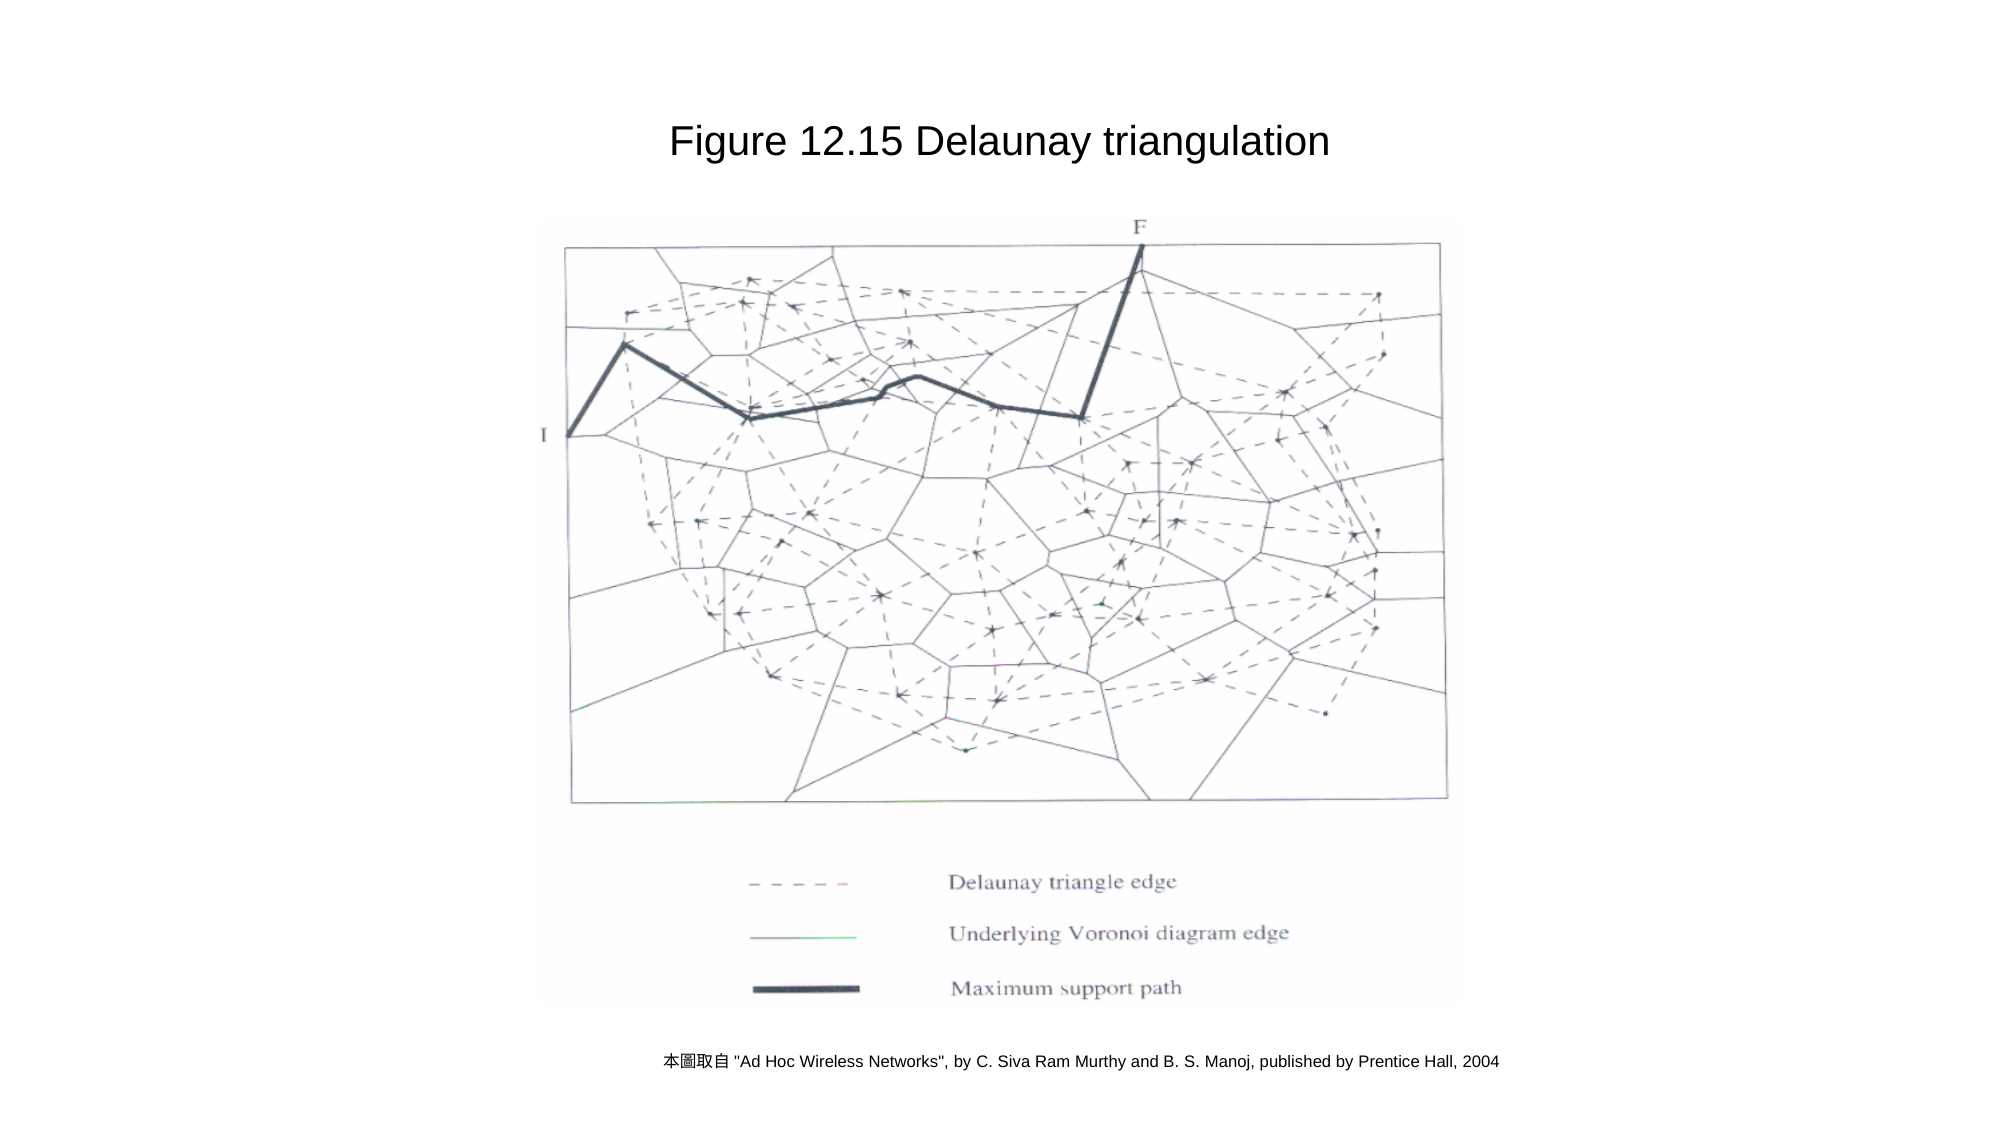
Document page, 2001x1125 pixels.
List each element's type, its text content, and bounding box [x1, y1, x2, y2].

footer 本圖取自"Ad Hoc Wireless Networks", by C. Siva Ram Murthy and B. S. Manoj, published by Prentice Hall, 2004 [554, 1042, 1610, 1101]
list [539, 219, 1461, 1006]
title Figure 12.15 Delaunay triangulation [99, 44, 1901, 233]
